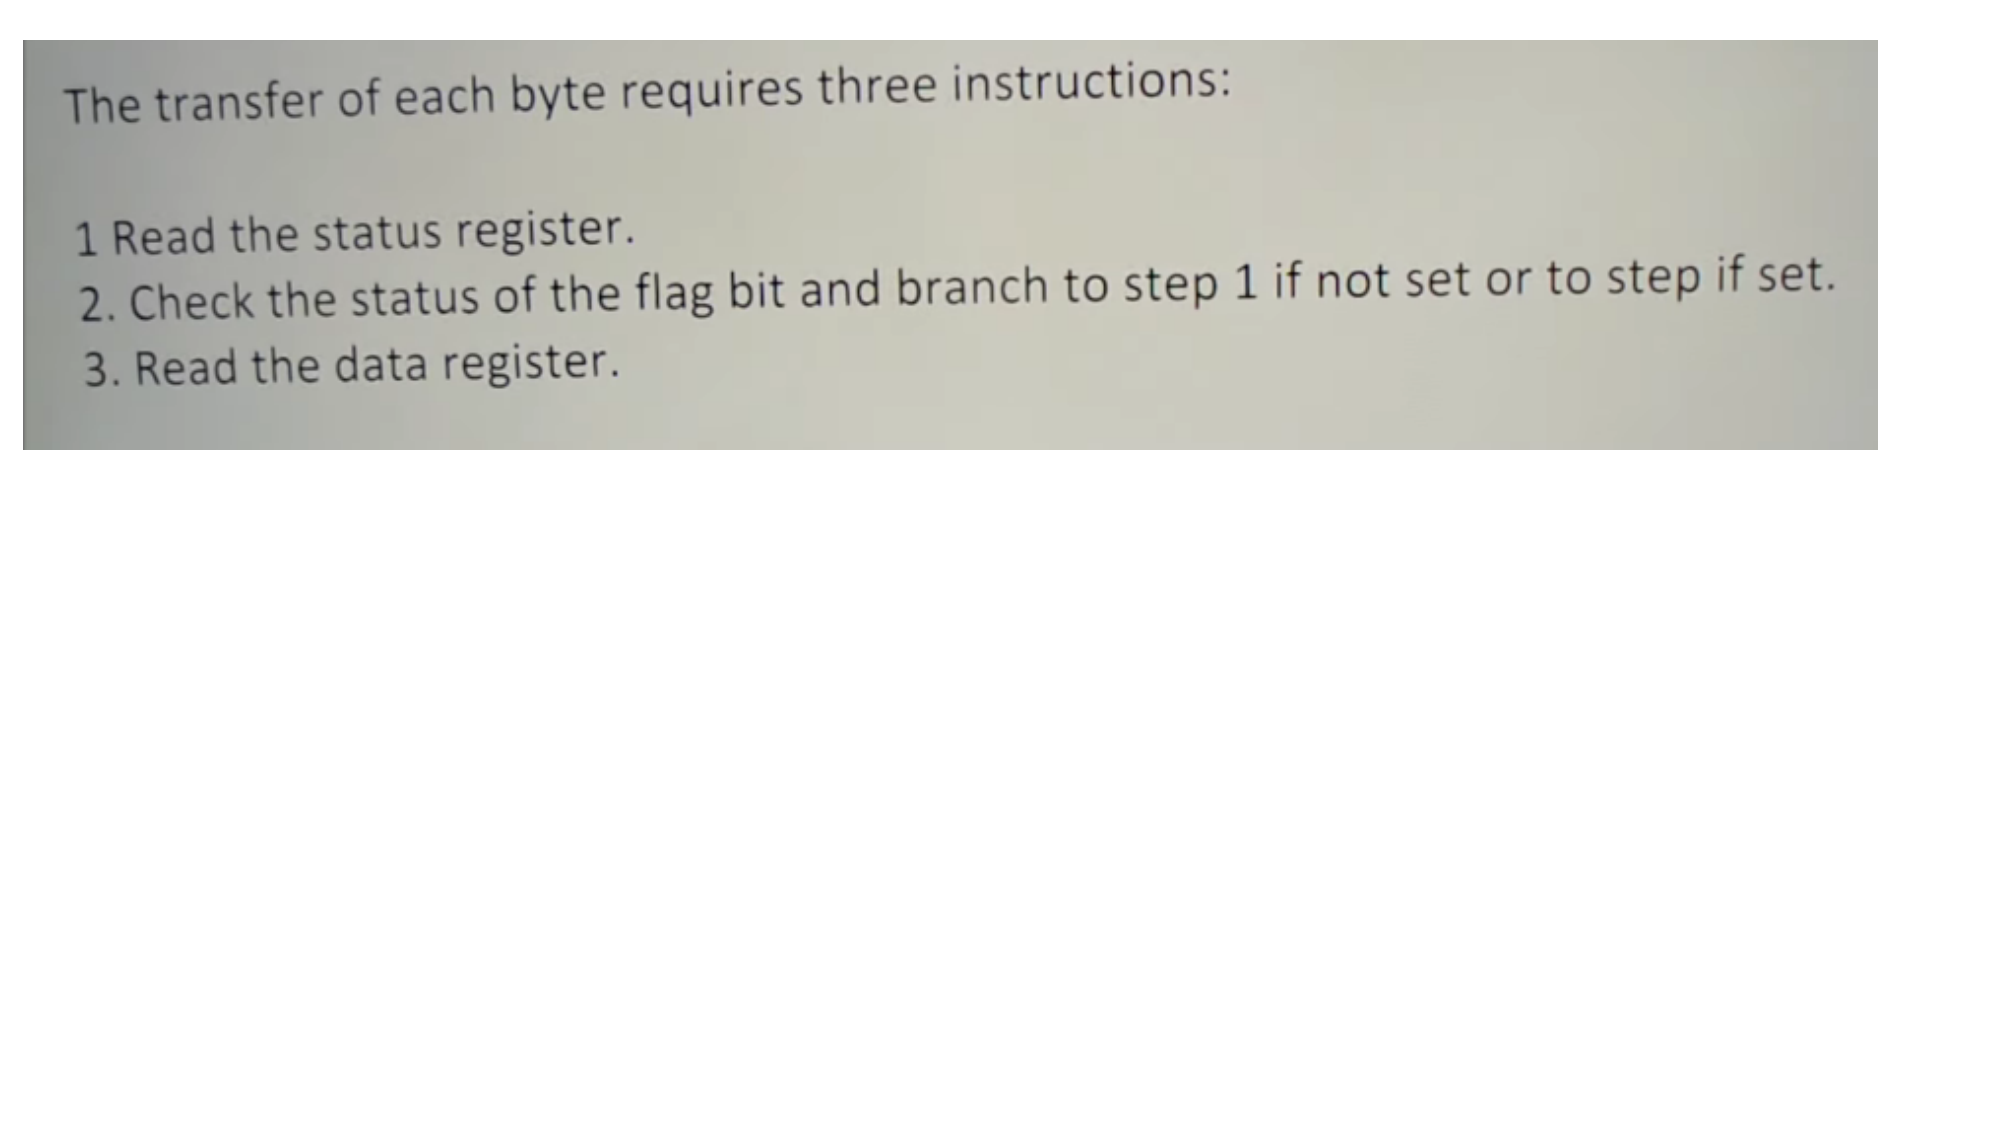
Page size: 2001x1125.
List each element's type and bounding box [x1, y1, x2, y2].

picture [23, 40, 1878, 450]
